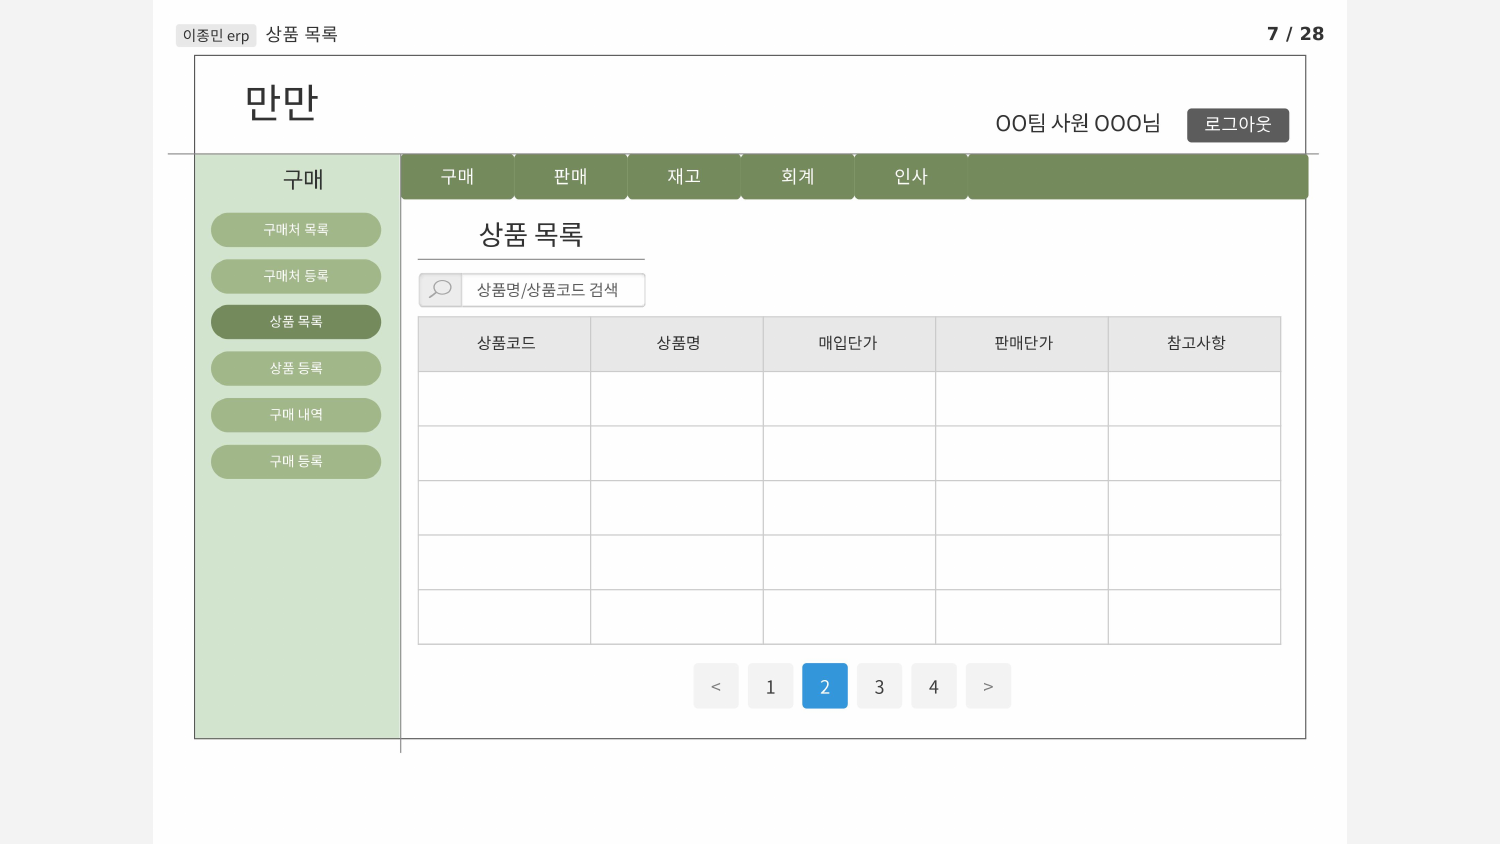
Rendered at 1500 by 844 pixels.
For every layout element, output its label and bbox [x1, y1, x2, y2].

picture [152, 0, 1348, 844]
